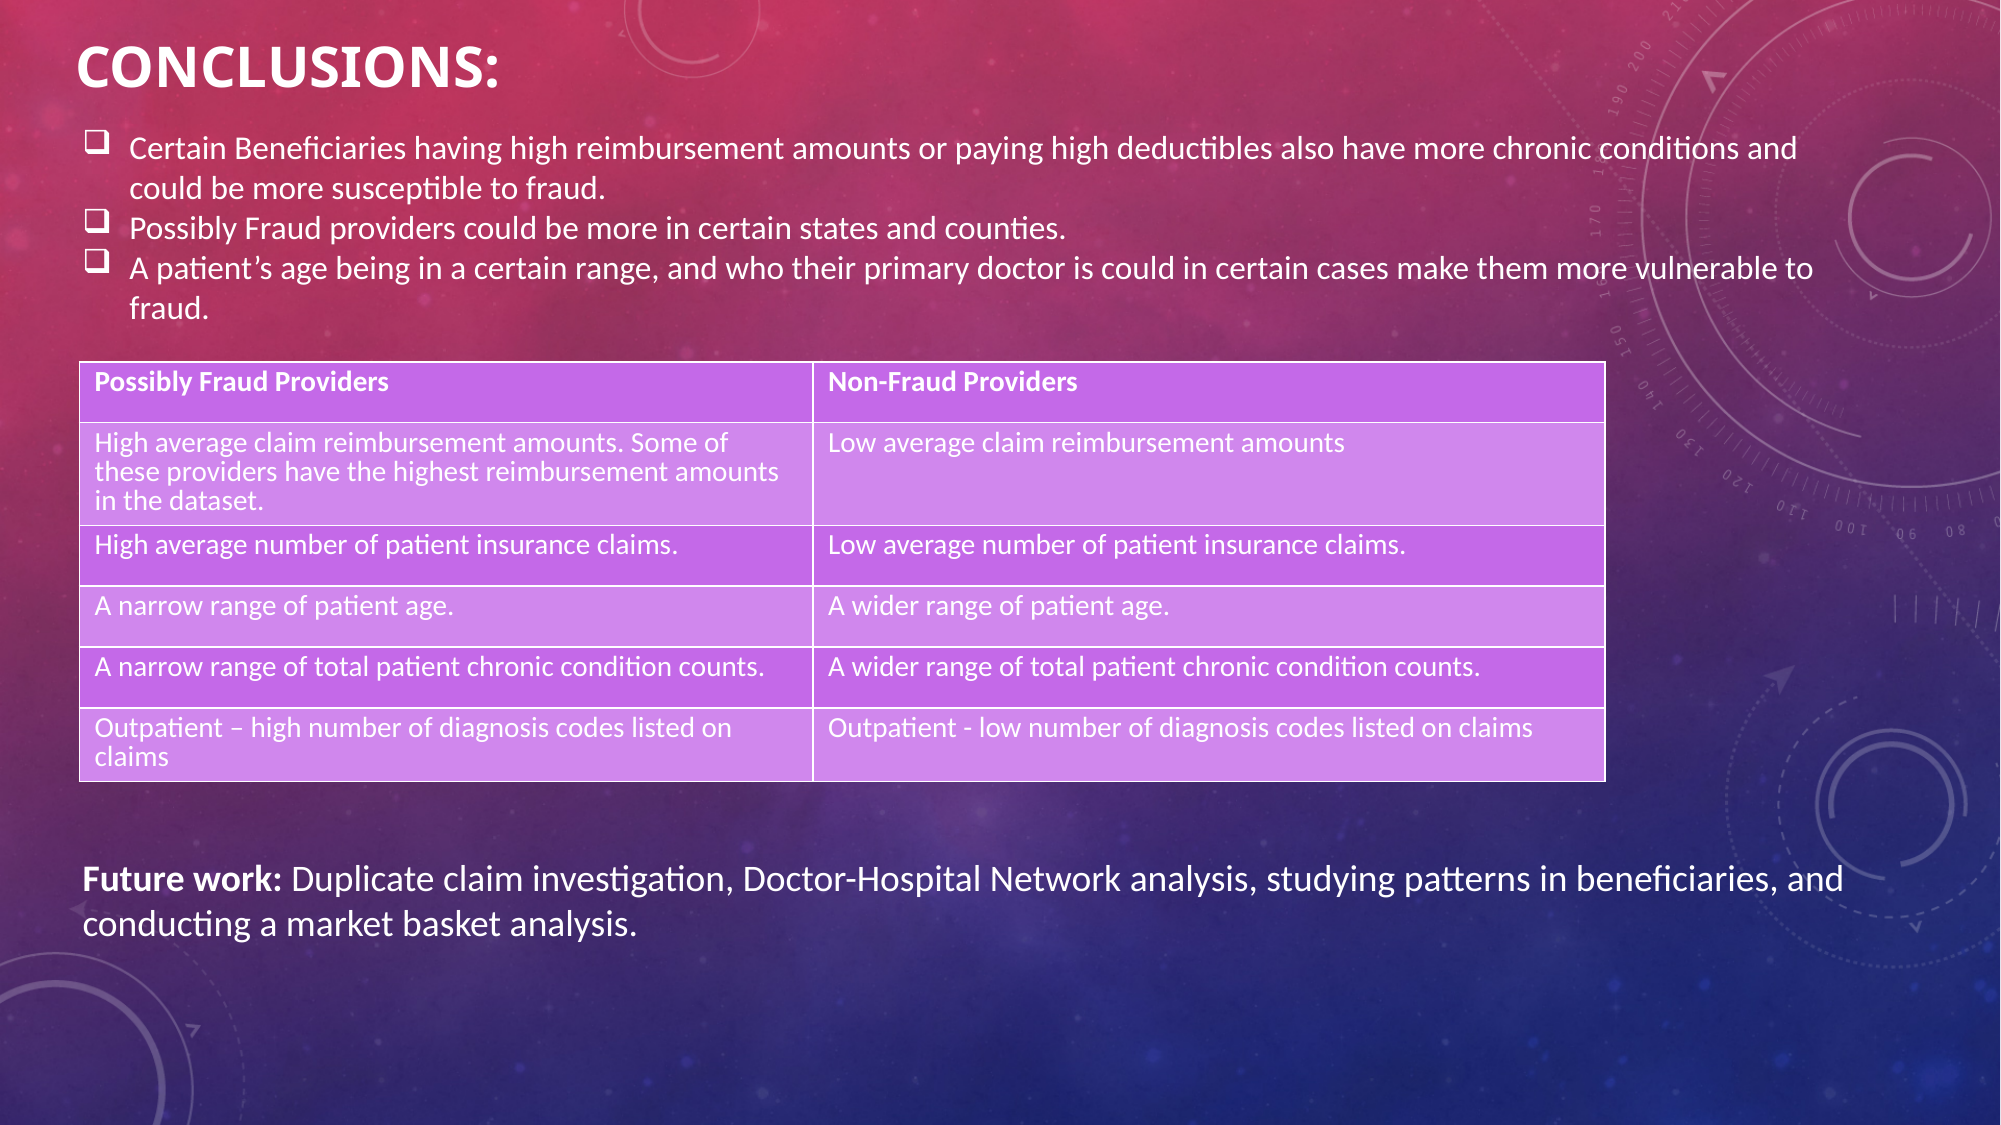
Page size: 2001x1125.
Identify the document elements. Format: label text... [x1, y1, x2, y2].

table_cell A wider range of total patient chronic condition counts. [814, 648, 1604, 707]
table_cell A wider range of patient age. [814, 587, 1604, 646]
table_cell High average number of patient insurance claims. [80, 526, 812, 585]
table_cell A narrow range of total patient chronic condition counts. [80, 648, 812, 707]
table_cell A narrow range of patient age. [80, 587, 812, 646]
table_header Possibly Fraud Providers [80, 363, 812, 422]
table_cell Outpatient - low number of diagnosis codes listed on claims [814, 709, 1604, 781]
table_cell Low average number of patient insurance claims. [814, 526, 1604, 585]
title CONCLUSIONS: [60, 23, 1915, 107]
text_box Certain Beneficiaries having high reimbursement amounts or paying high deductibles also have more chronic conditions and could be more susceptible to fraud. Possibly Fraud providers could be more in certain states and counties. A patient’s age being in a certain range, and who their primary doctor is could in certain cases make them more vulnerable to fraud. [67, 118, 1845, 334]
table_cell Outpatient – high number of diagnosis codes listed on claims [80, 709, 812, 781]
table_cell Low average claim reimbursement amounts [814, 423, 1604, 525]
table_header Non-Fraud Providers [814, 363, 1604, 422]
text_box Future work: Duplicate claim investigation, Doctor-Hospital Network analysis, studying patterns in beneficiaries, and conducting a market basket analysis. [67, 846, 1861, 952]
table_cell High average claim reimbursement amounts. Some of these providers have the highest reimbursement amounts in the dataset. [80, 423, 812, 525]
picture [0, 0, 2001, 1125]
